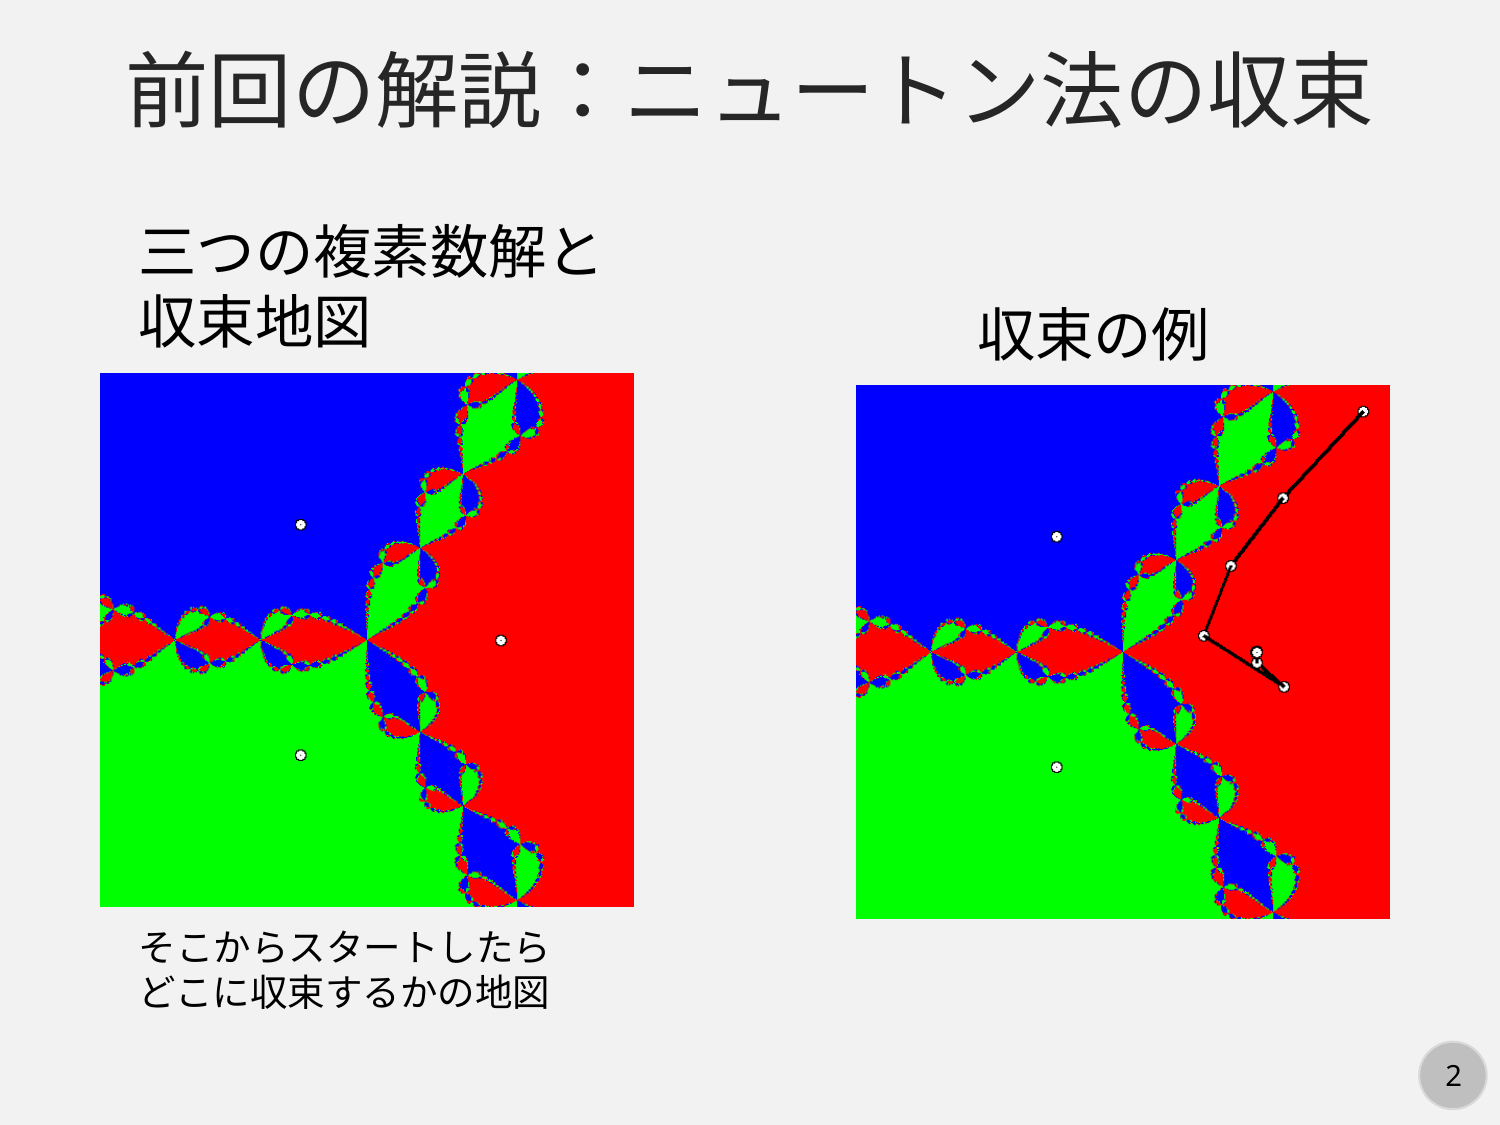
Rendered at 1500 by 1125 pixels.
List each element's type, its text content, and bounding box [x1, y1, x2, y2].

text_box 三つの複素数解と収束地図 [123, 208, 632, 363]
picture [856, 385, 1390, 919]
text_box 収束の例 [962, 290, 1235, 376]
picture [100, 373, 634, 907]
list 前回の解説：ニュートン法の収束 [0, 31, 1500, 155]
text_box そこからスタートしたらどこに収束するかの地図 [123, 916, 597, 1022]
